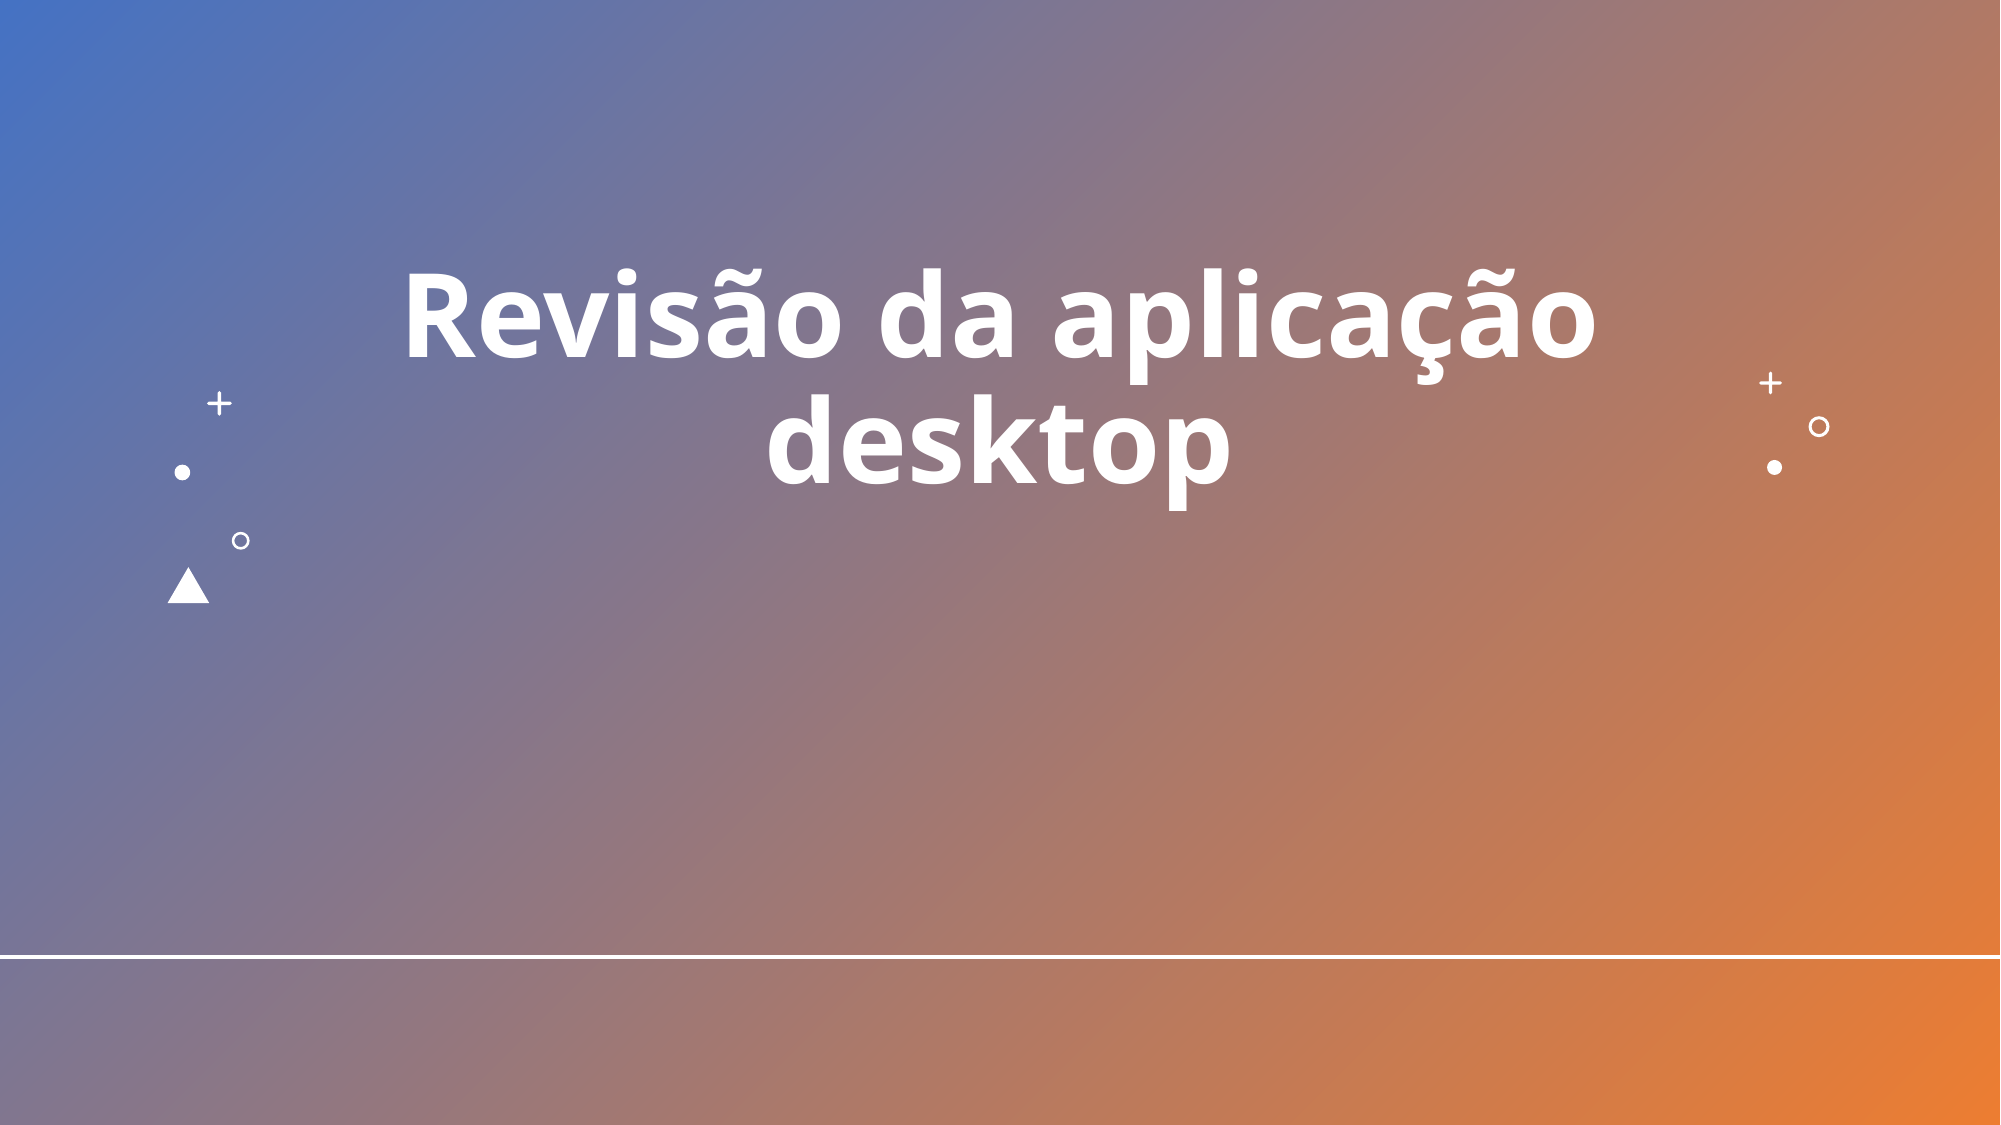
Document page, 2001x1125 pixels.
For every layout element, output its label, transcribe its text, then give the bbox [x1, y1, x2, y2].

text_box [0, 0, 2000, 955]
text_box [1767, 459, 1783, 475]
text_box [1759, 371, 1782, 395]
title Revisão da aplicação desktop [249, 132, 1751, 516]
text_box [174, 464, 191, 481]
text_box [165, 565, 212, 605]
text_box [231, 531, 250, 550]
text_box [1808, 416, 1830, 438]
text_box [206, 390, 232, 416]
text_box [0, 959, 2000, 1125]
